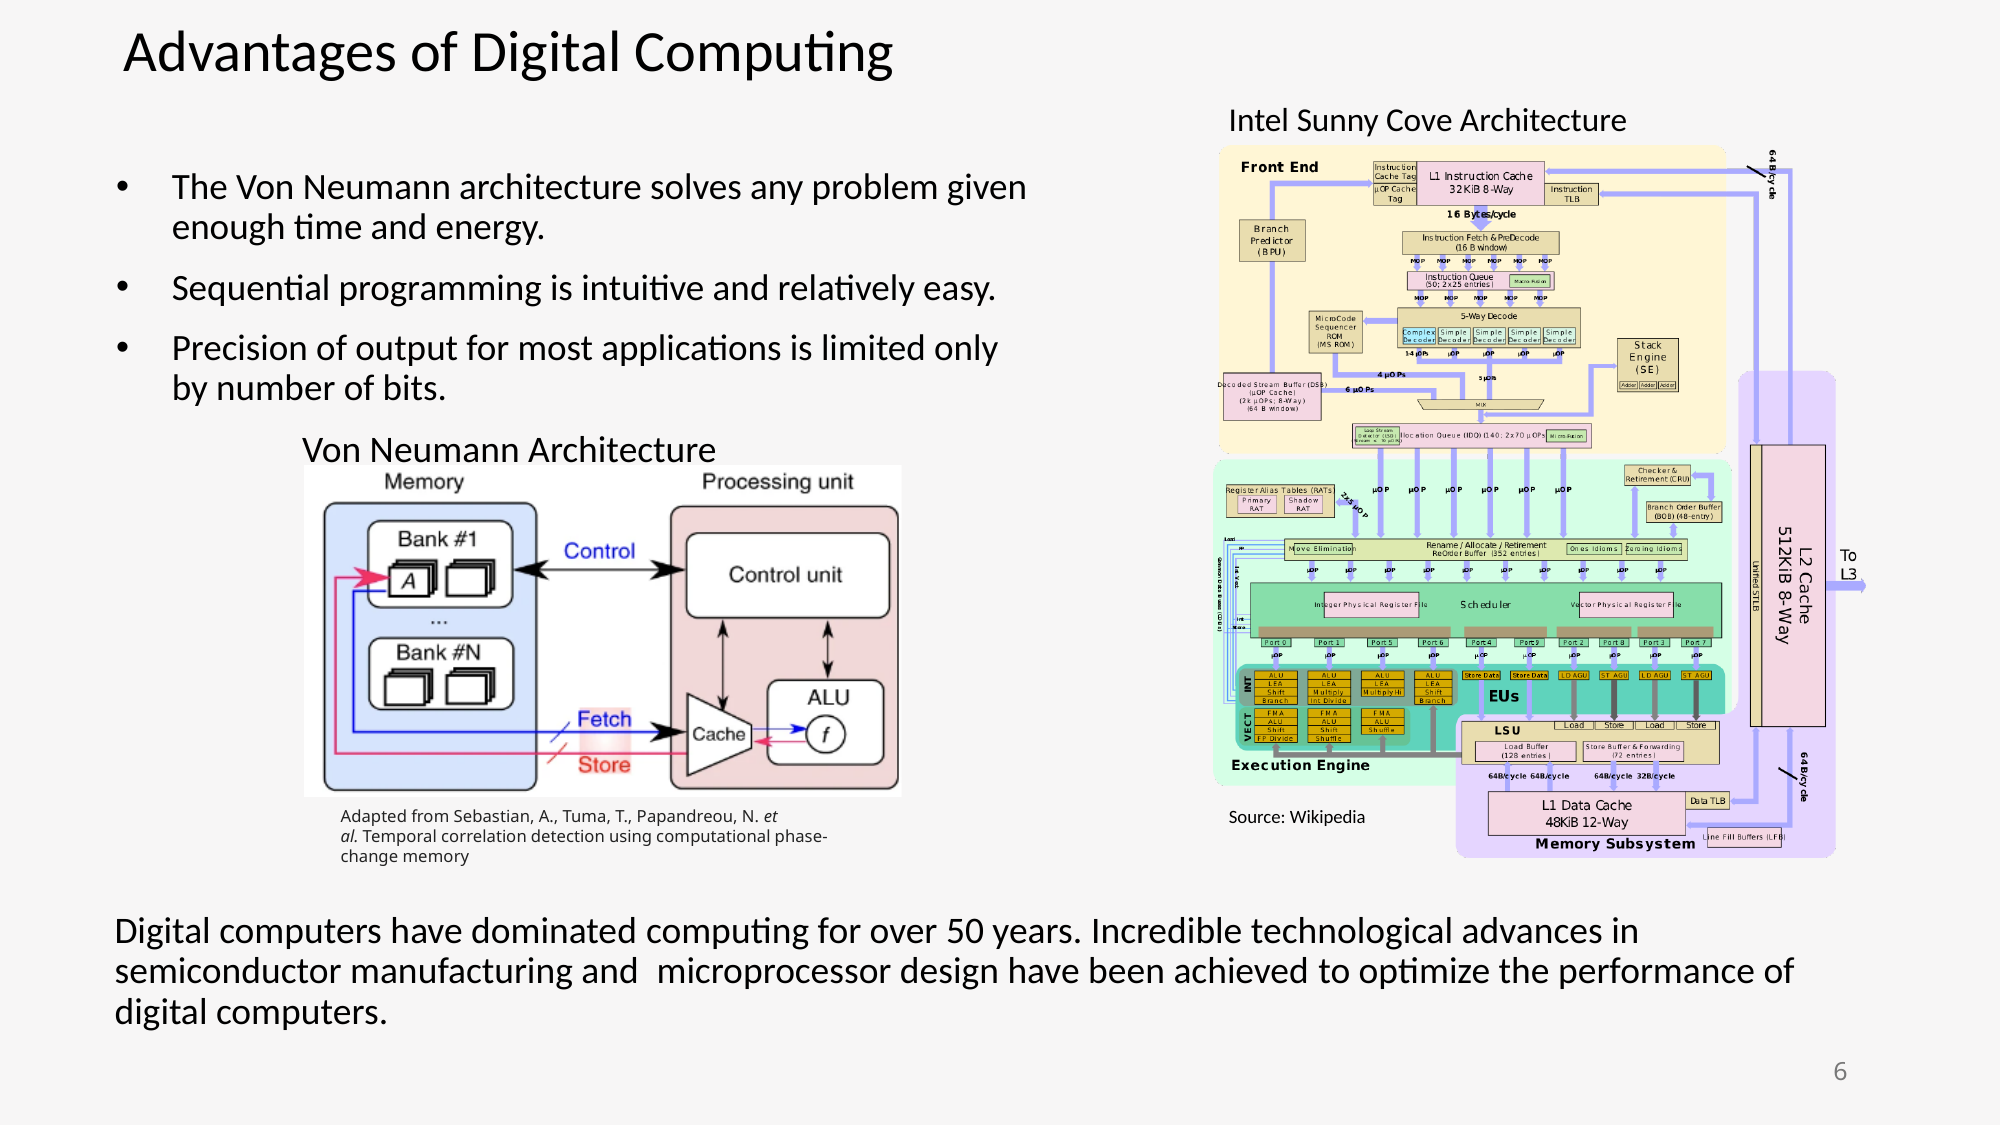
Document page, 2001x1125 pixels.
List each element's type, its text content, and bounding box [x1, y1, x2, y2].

text_box Adapted from Sebastian, A., Tuma, T., Papandreou, N. et al. Temporal correlation detection using computational phase-change memory​ [325, 798, 852, 874]
text_box Intel Sunny Cove Architecture [1213, 90, 1903, 146]
picture [303, 465, 903, 798]
list The Von Neumann architecture solves any problem given enough time and energy. Sequential programming is intuitive and relatively easy. Precision of output for most applications is limited only by number of bits. [101, 160, 1100, 417]
slide_number 6 [1412, 1042, 1863, 1103]
text_box Von Neumann Architecture [287, 417, 768, 478]
text_box Digital computers have dominated computing for over 50 years. Incredible technological advances in semiconductor manufacturing and microprocessor design have been achieved to optimize the performance of digital computers. [99, 903, 1849, 1085]
title Advantages of Digital Computing [109, 12, 1042, 94]
picture [1212, 145, 1867, 858]
